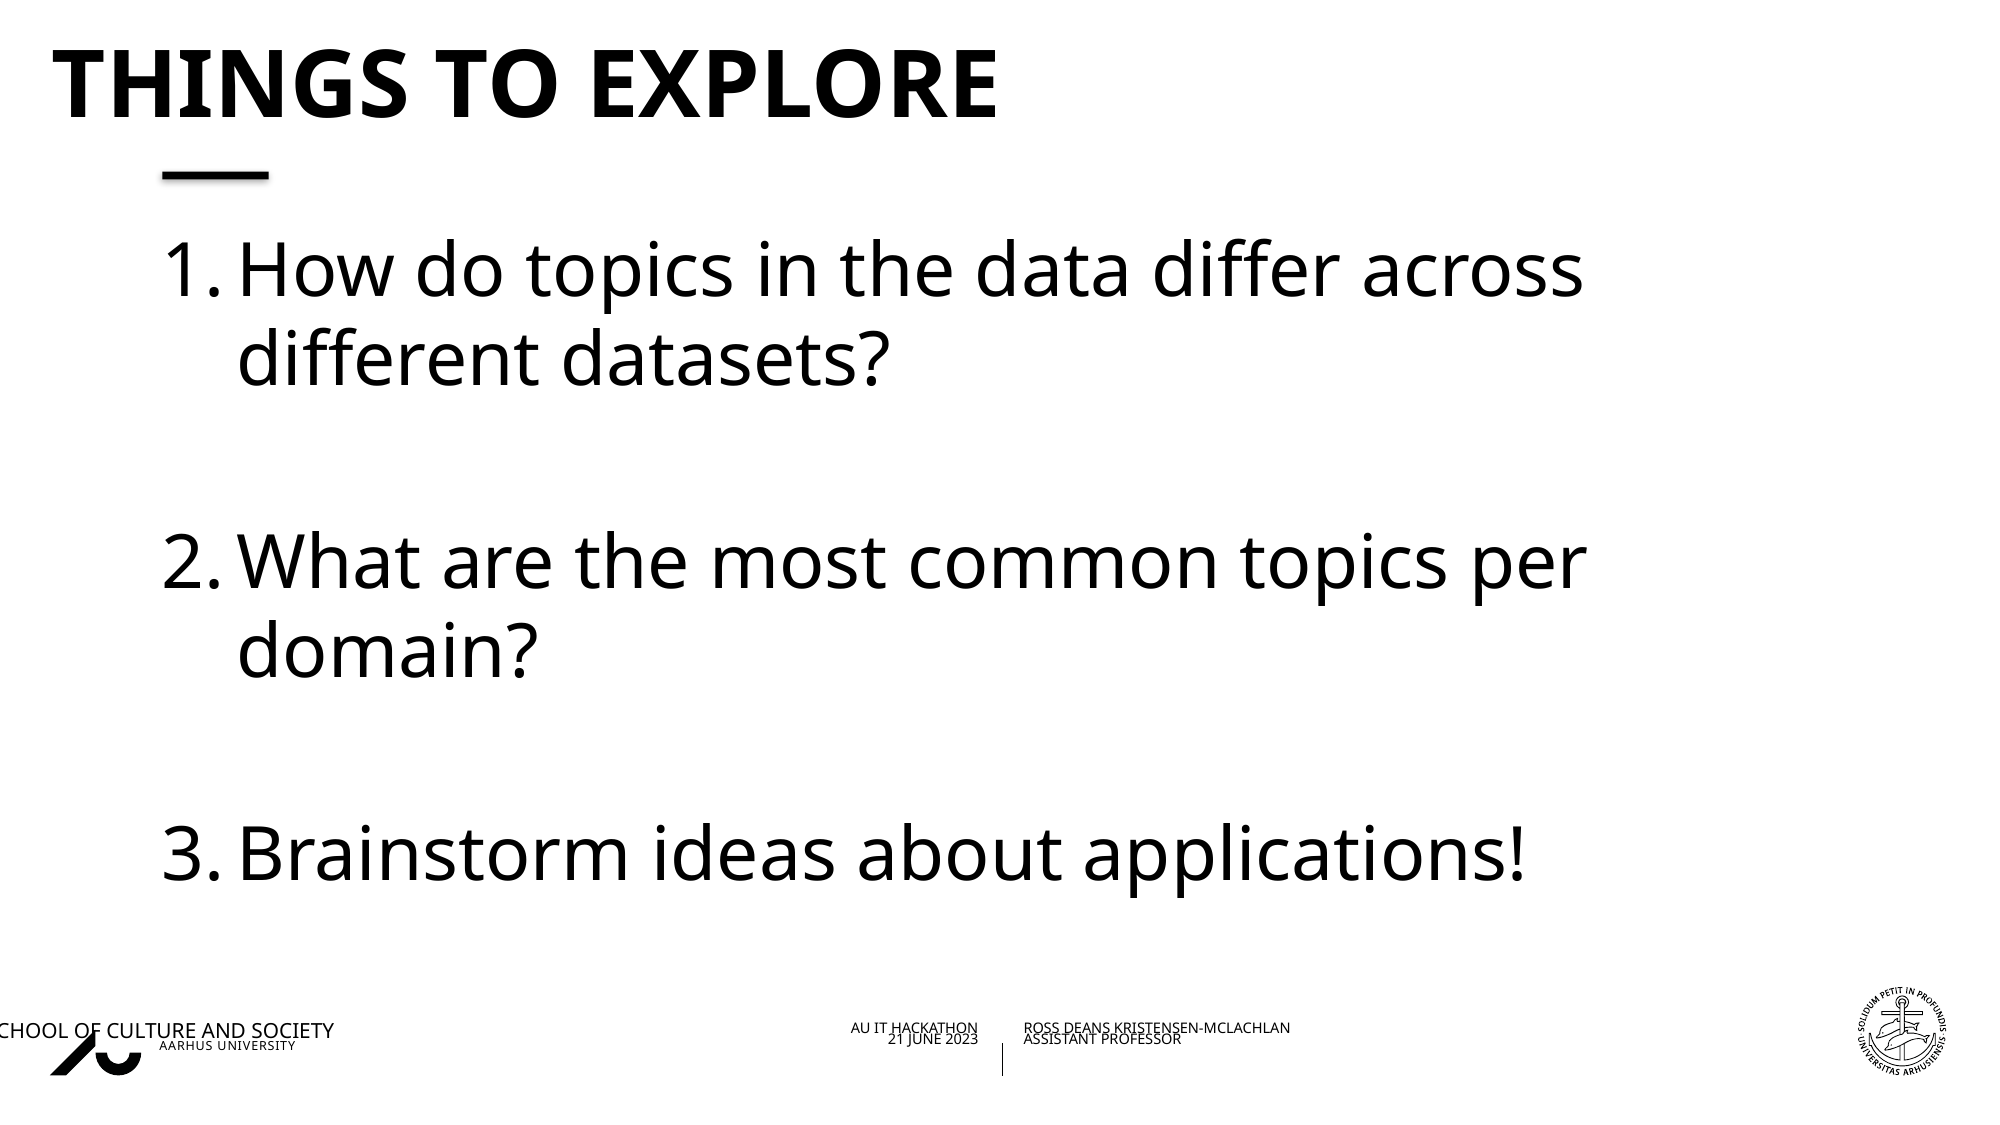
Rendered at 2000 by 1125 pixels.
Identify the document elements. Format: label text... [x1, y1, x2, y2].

title Things to Explore [51, 37, 1948, 162]
list How do topics in the data differ across different datasets? What are the most common topics per domain? Brainstorm ideas about applications! [161, 224, 1839, 968]
